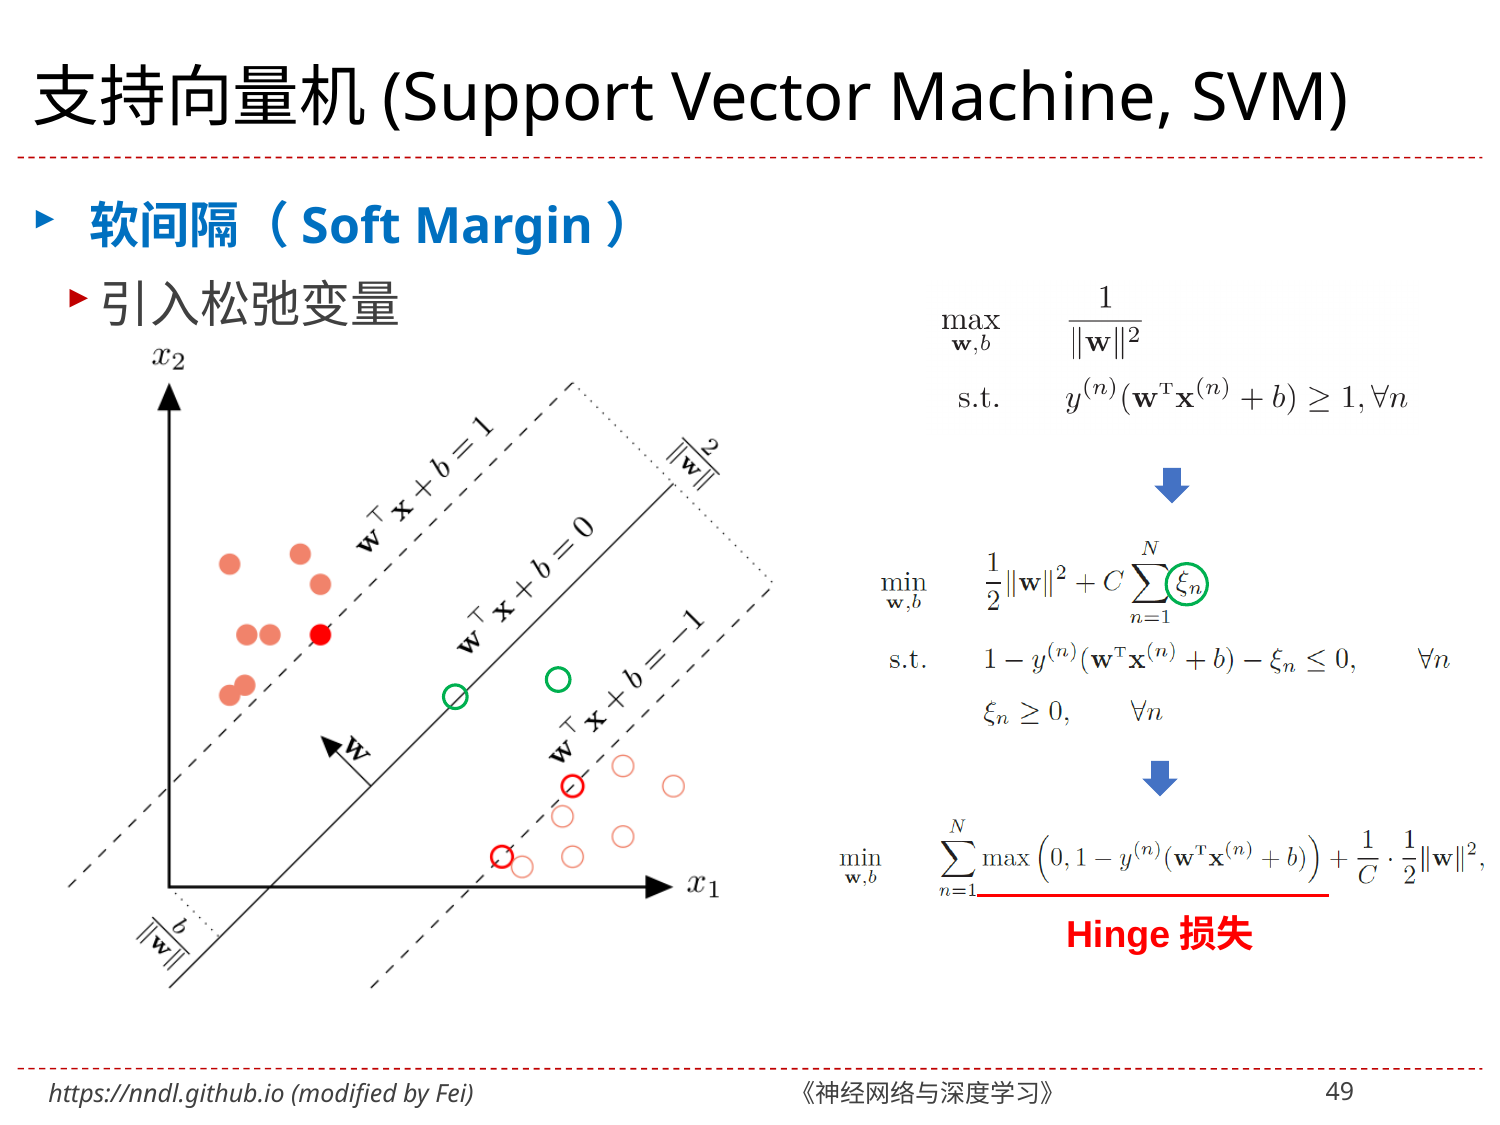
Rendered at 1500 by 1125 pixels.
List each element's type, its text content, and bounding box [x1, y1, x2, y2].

picture [871, 536, 1473, 743]
list 软间隔（Soft Margin） 引入松弛变量 [17, 173, 1483, 1043]
title 支持向量机(Support Vector Machine, SVM) [17, 24, 1483, 142]
picture [925, 280, 1419, 436]
picture [13, 326, 803, 1010]
text_box Hinge损失 [1051, 922, 1269, 963]
picture [827, 814, 1493, 910]
text_box [1154, 467, 1190, 504]
text_box [1142, 760, 1178, 797]
